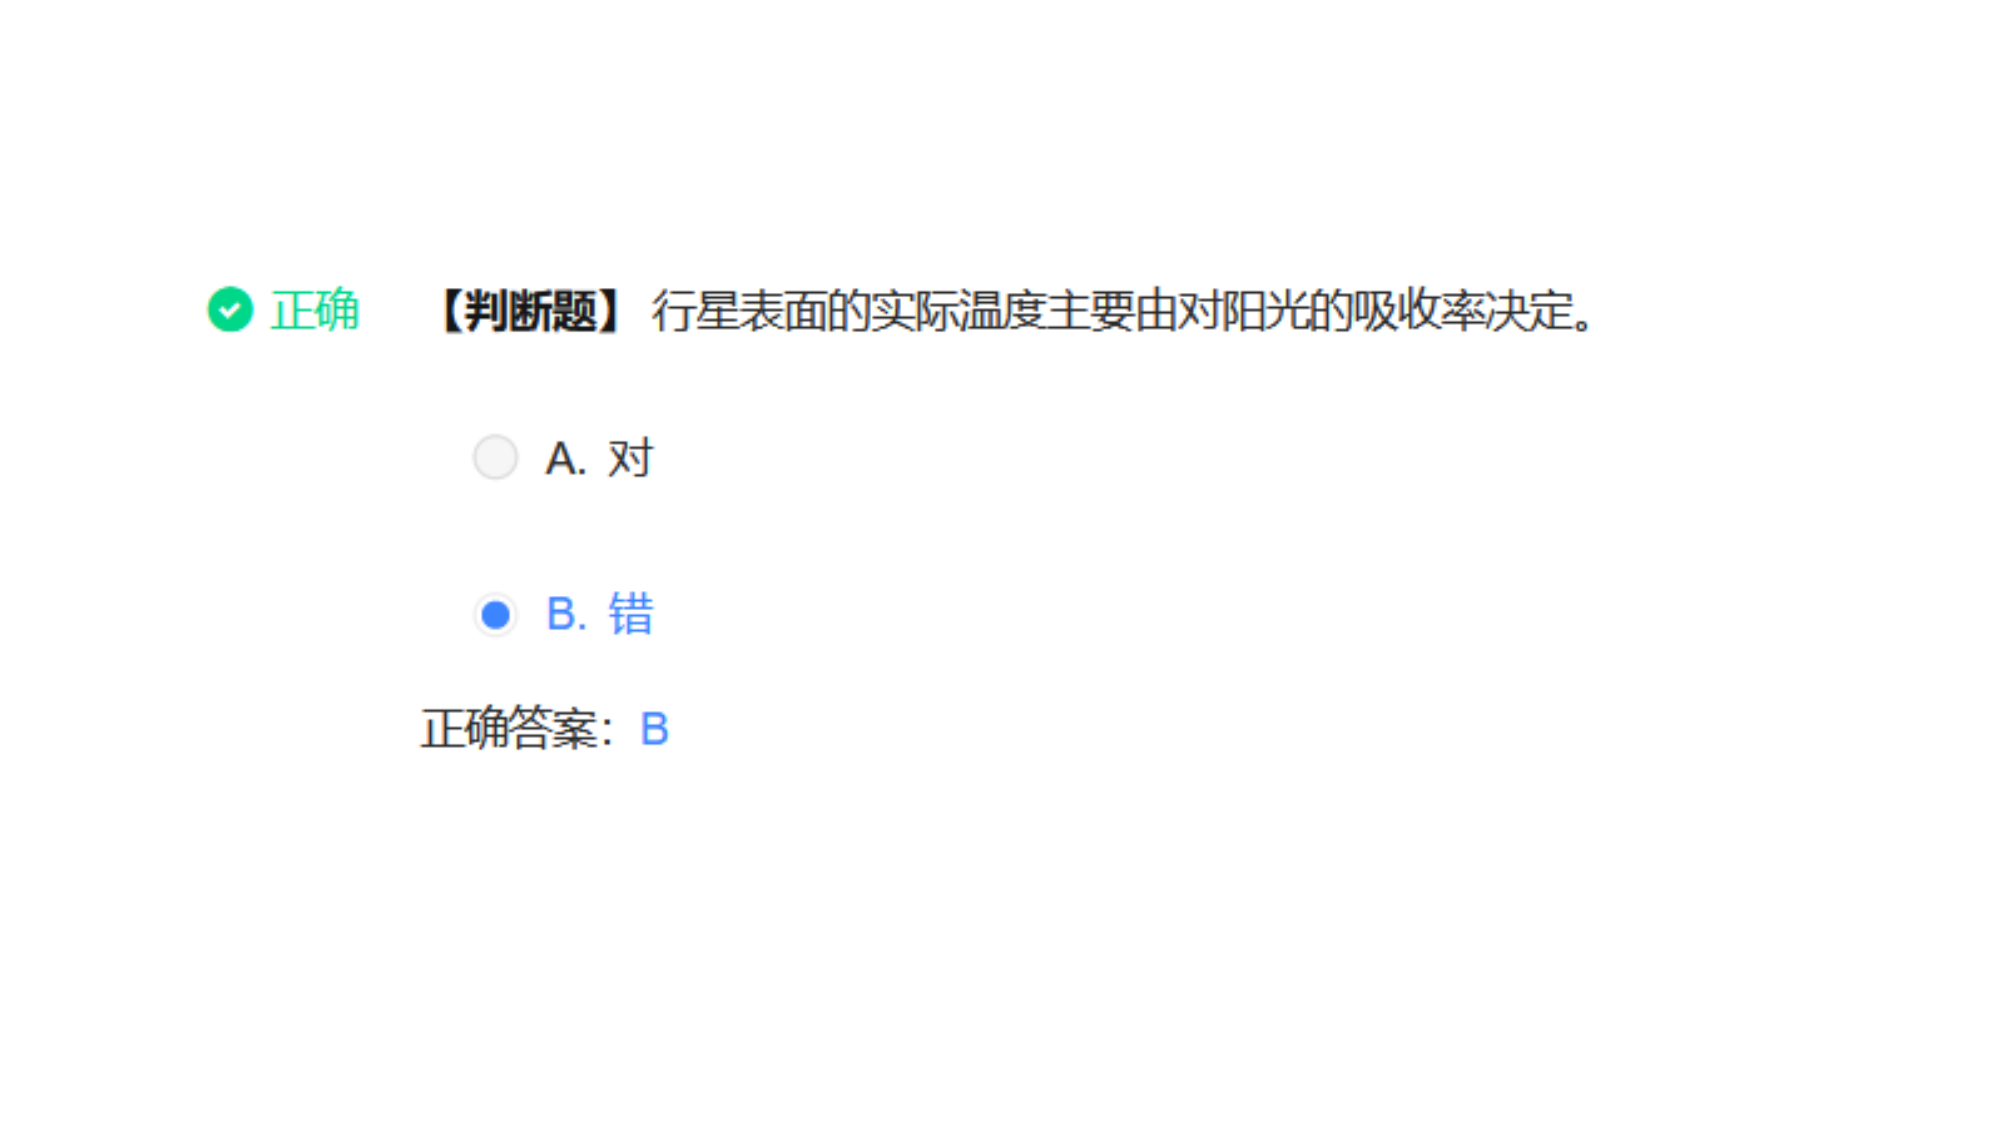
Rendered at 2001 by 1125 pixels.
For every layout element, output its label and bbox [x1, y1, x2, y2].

picture [187, 267, 1813, 858]
